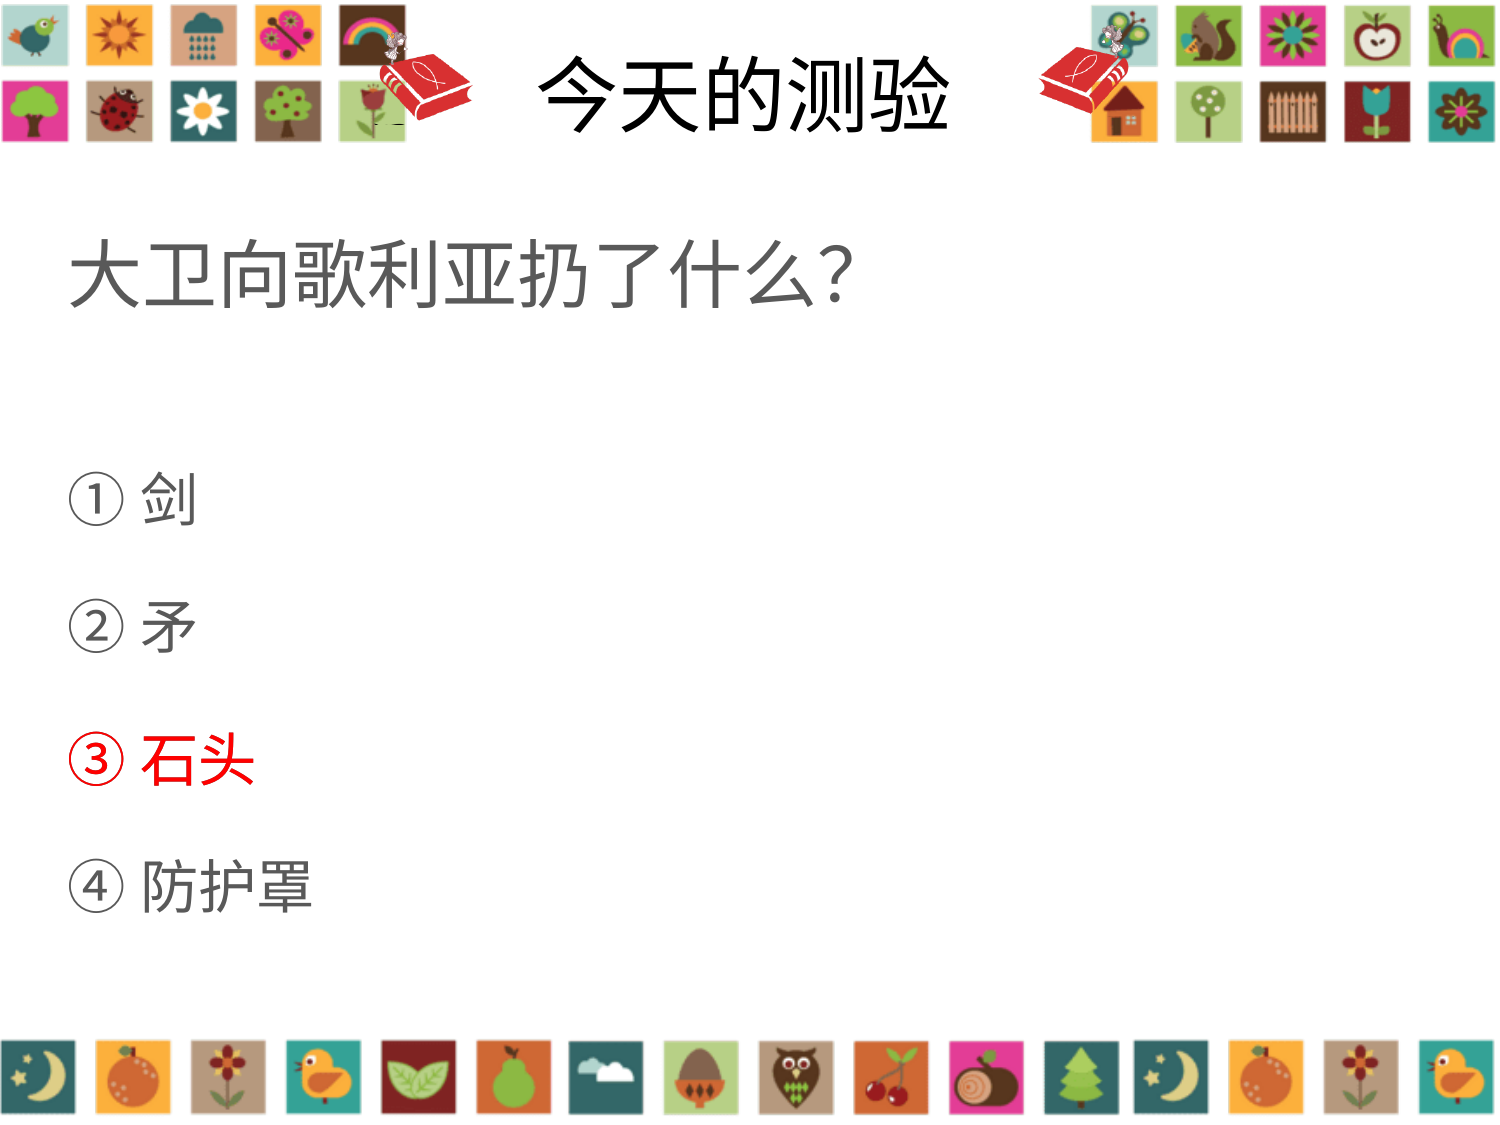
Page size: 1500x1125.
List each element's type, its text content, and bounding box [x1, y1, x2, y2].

text_box ④防护罩 [53, 842, 1483, 928]
text_box 大卫向歌利亚扔了什么？ [53, 219, 1436, 325]
picture [0, 3, 505, 150]
text_box ①剑 [53, 456, 1436, 541]
text_box ②矛 [53, 582, 1436, 668]
text_box ③石头 [53, 716, 1483, 801]
picture [1007, 3, 1500, 150]
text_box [0, 1028, 1500, 1118]
text_box 今天的测验 [424, 35, 1077, 151]
